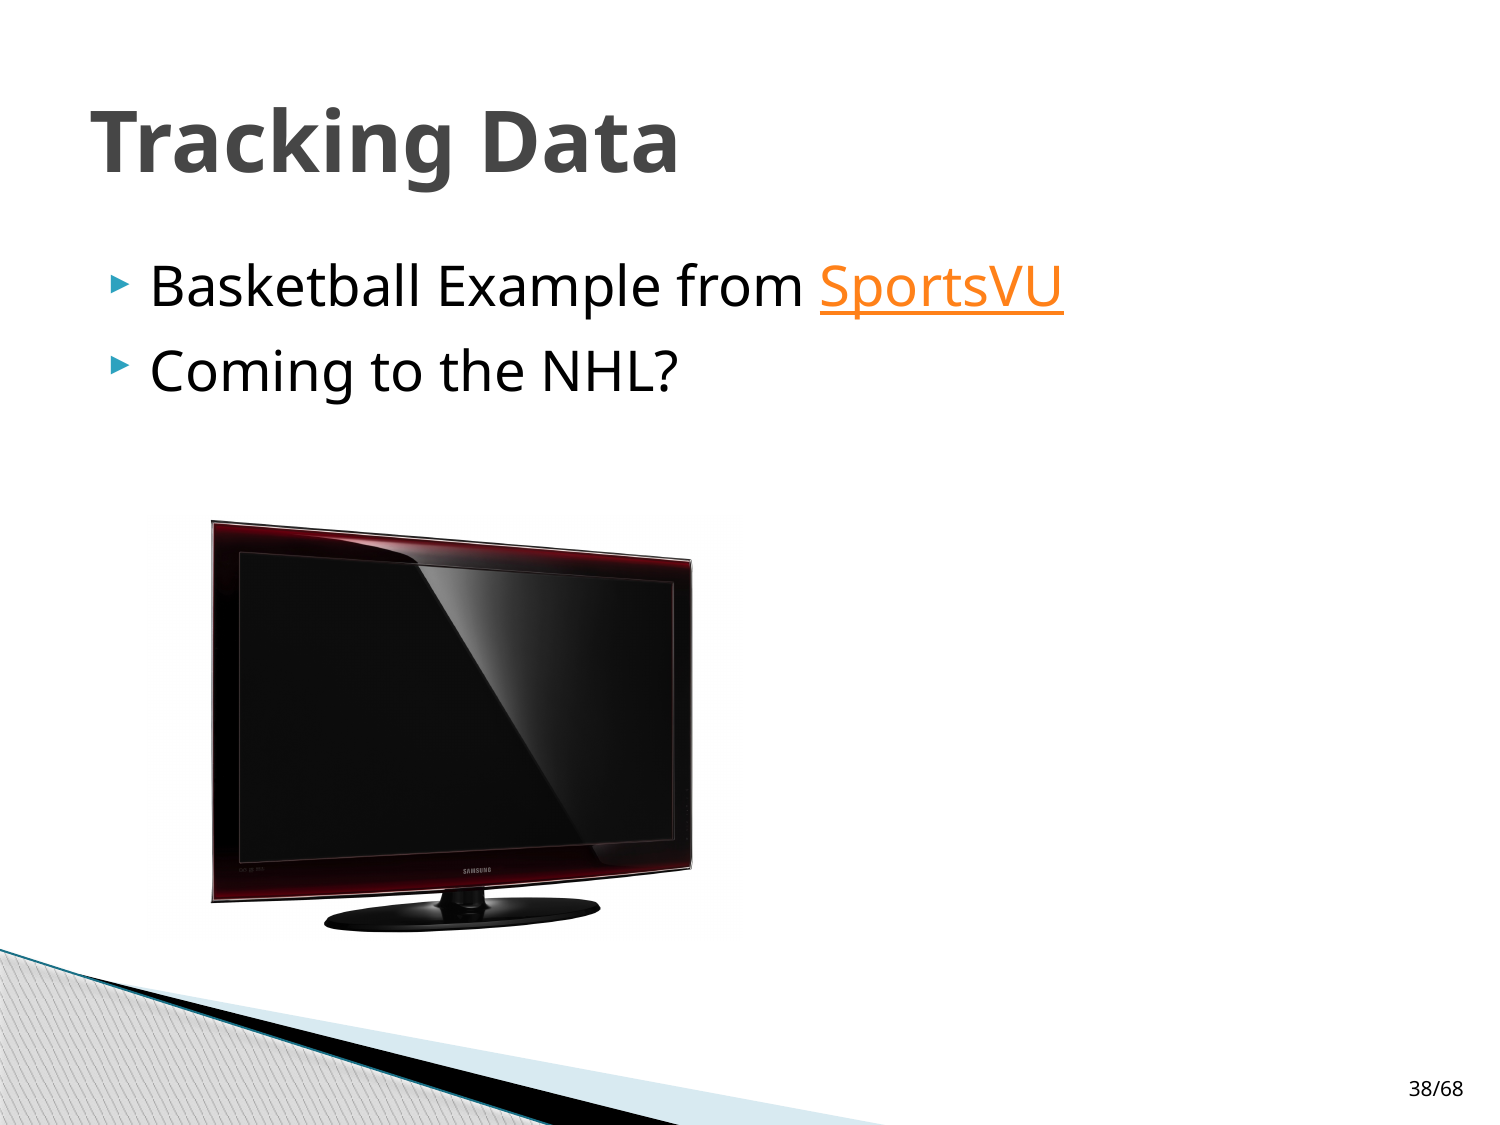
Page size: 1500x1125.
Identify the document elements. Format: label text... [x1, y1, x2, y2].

picture [147, 514, 744, 941]
list Basketball Example from SportsVU Coming to the NHL? [75, 243, 1425, 986]
slide_number 38/68 [1376, 1051, 1479, 1112]
title Tracking Data [75, 45, 1425, 233]
